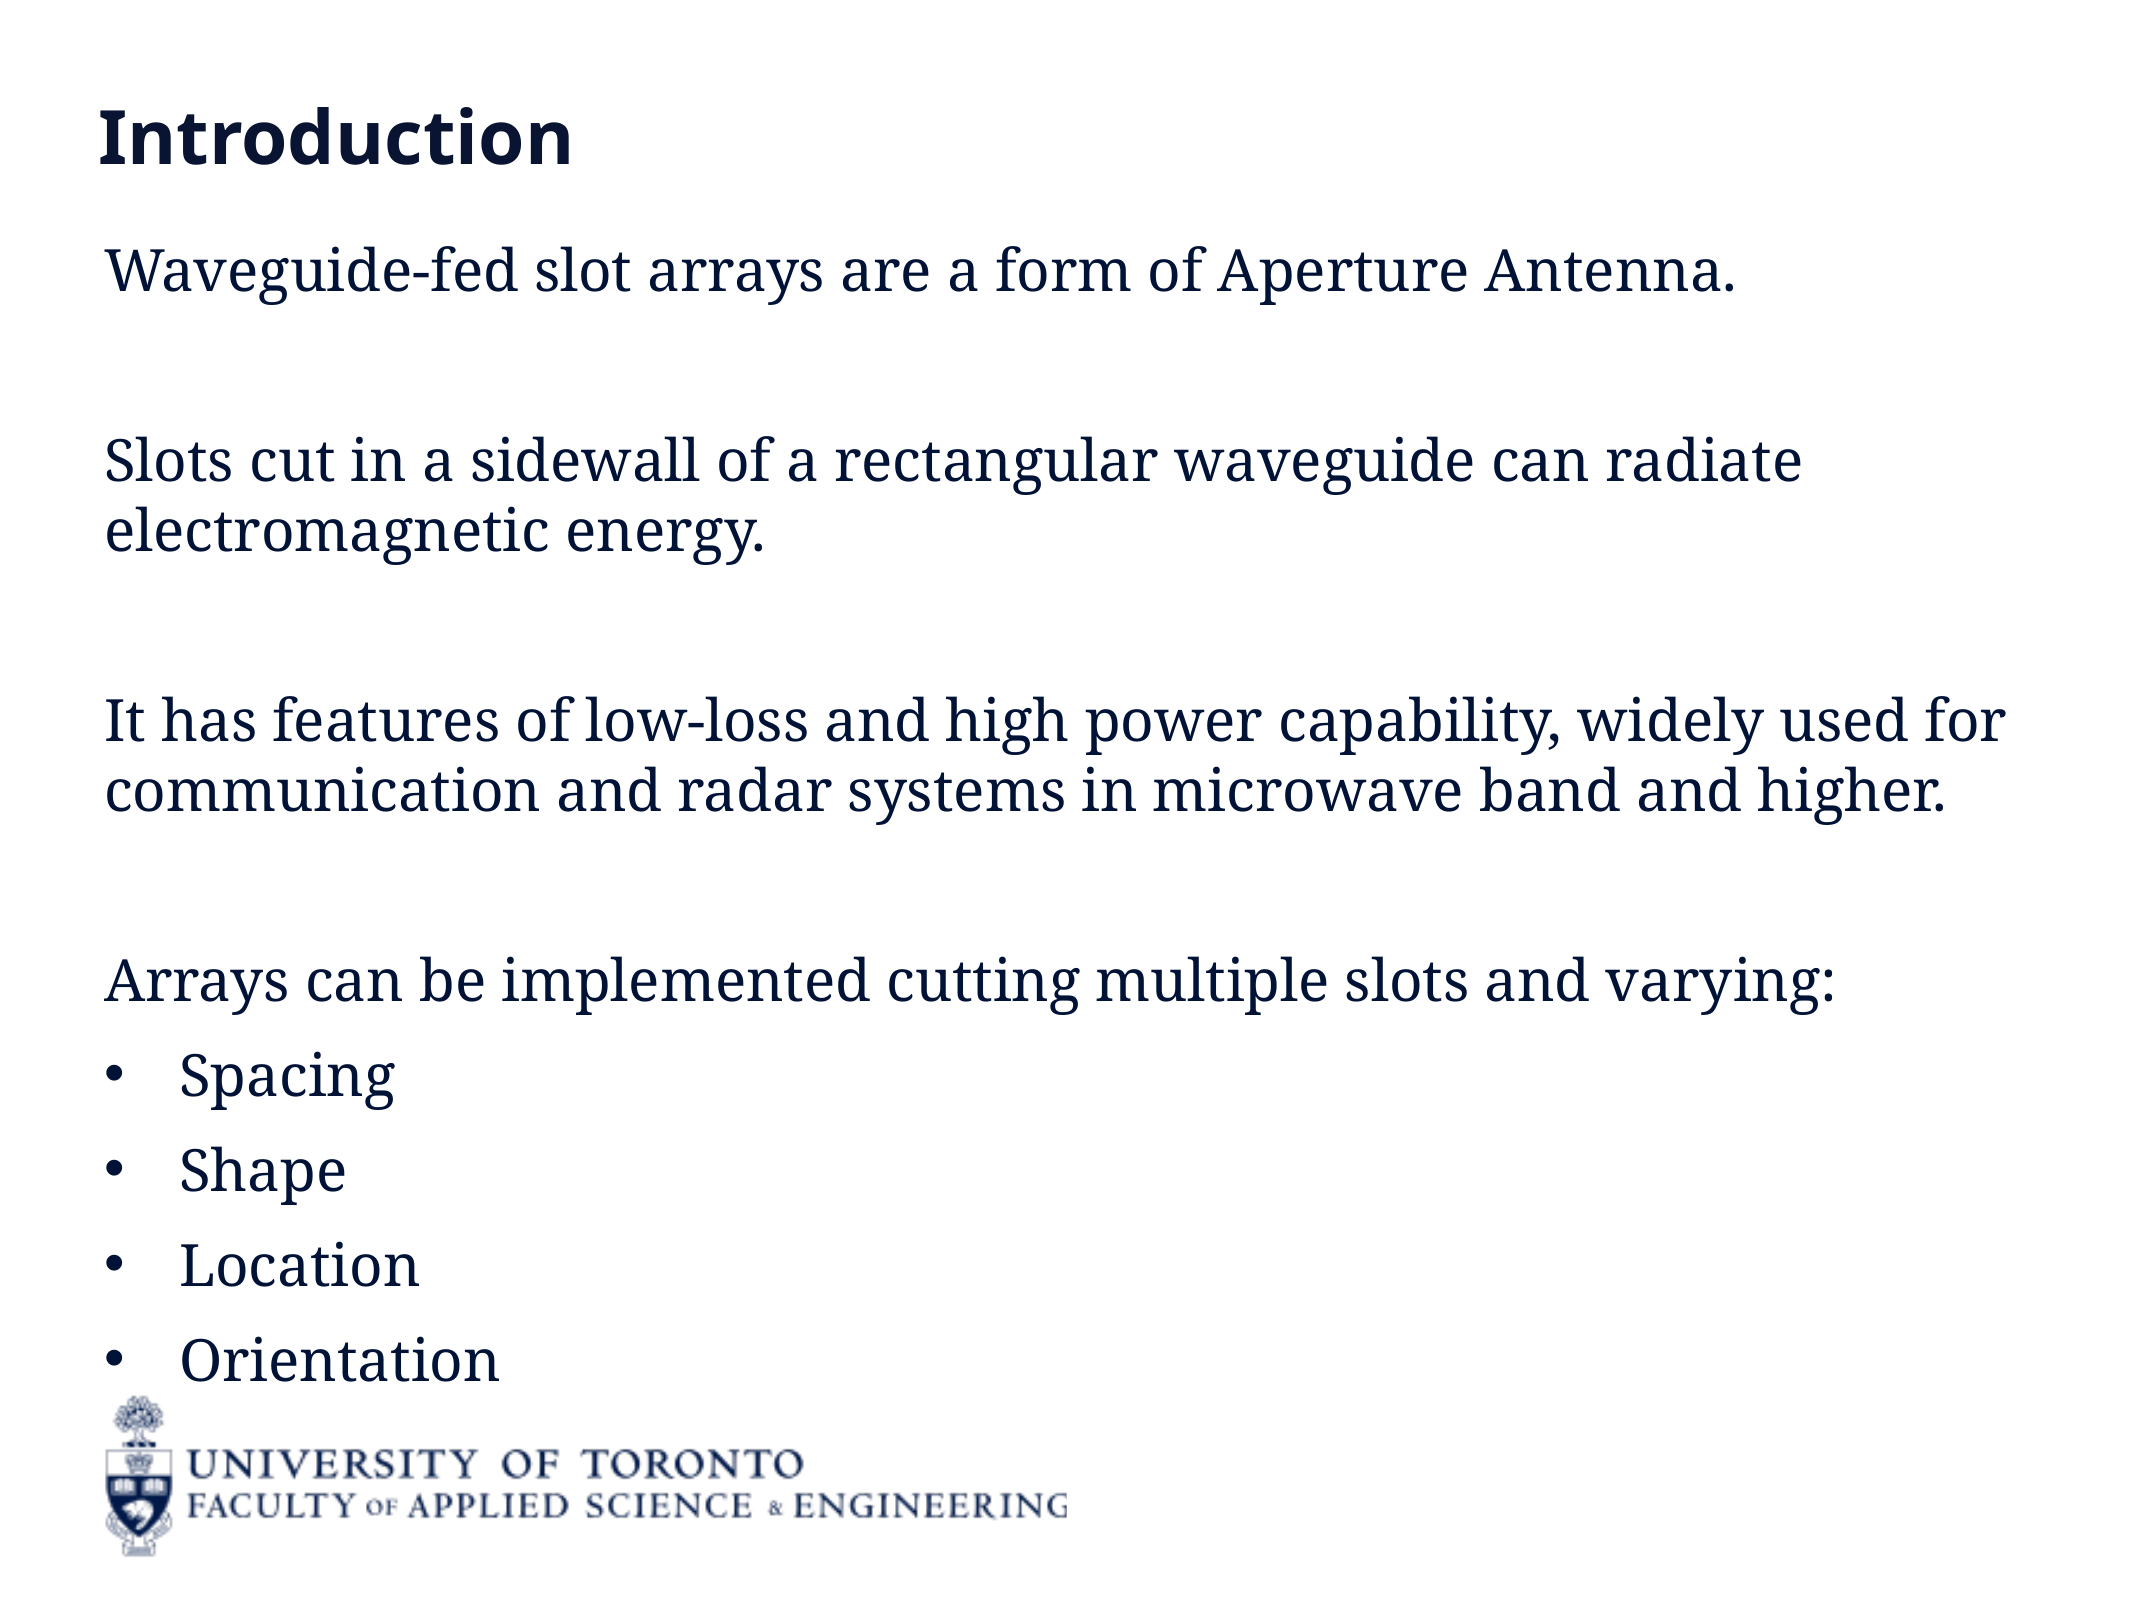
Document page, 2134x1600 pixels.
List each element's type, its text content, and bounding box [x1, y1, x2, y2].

list Waveguide-fed slot arrays are a form of Aperture Antenna. Slots cut in a sidewall of a rectangular waveguide can radiate electromagnetic energy. It has features of low-loss and high power capability, widely used for communication and radar systems in microwave band and higher. Arrays can be implemented cutting multiple slots and varying: Spacing Shape Location Orientation [104, 233, 2107, 1415]
title Introduction [97, 103, 2026, 201]
